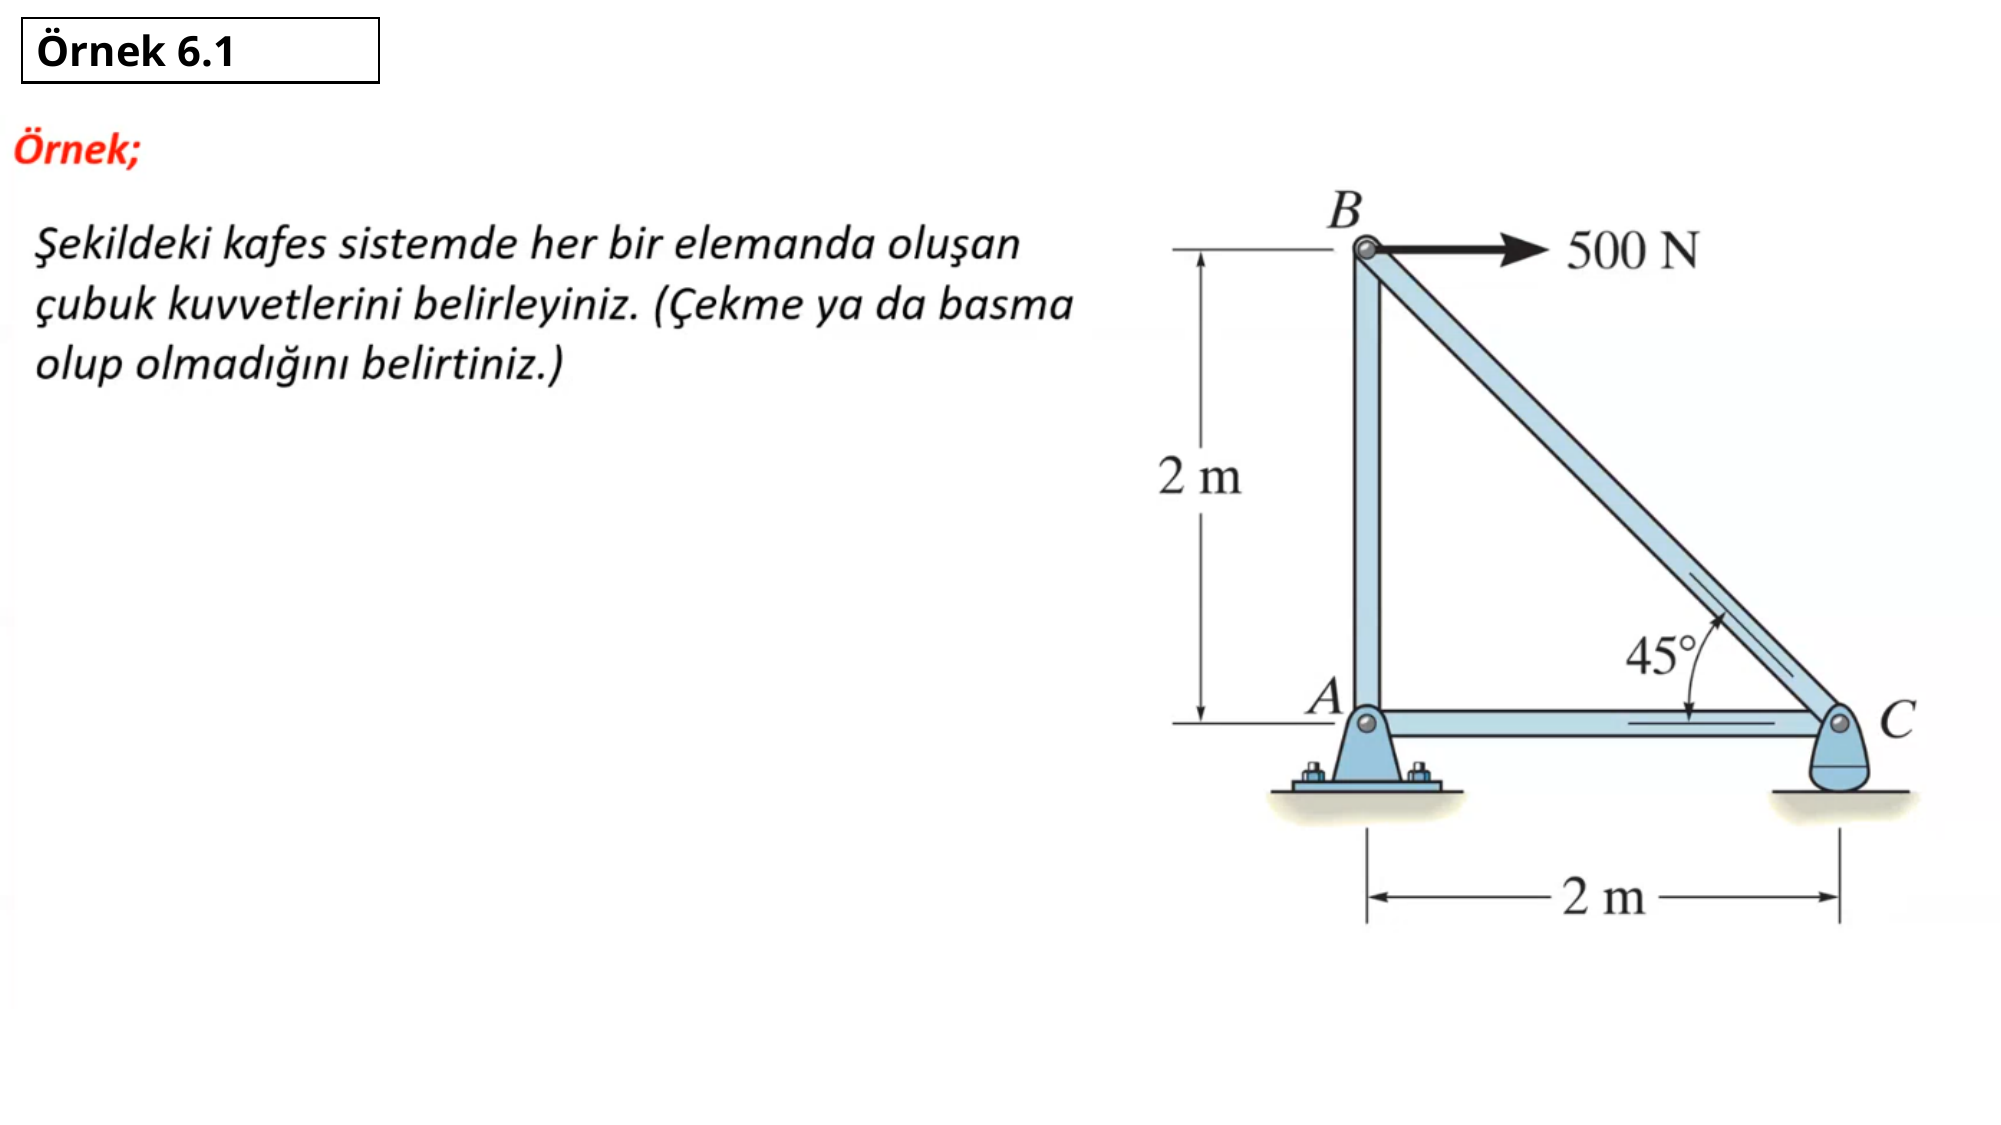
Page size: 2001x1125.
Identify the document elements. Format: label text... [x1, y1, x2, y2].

picture [0, 115, 2000, 1009]
text_box Örnek 6.1 [21, 17, 380, 84]
